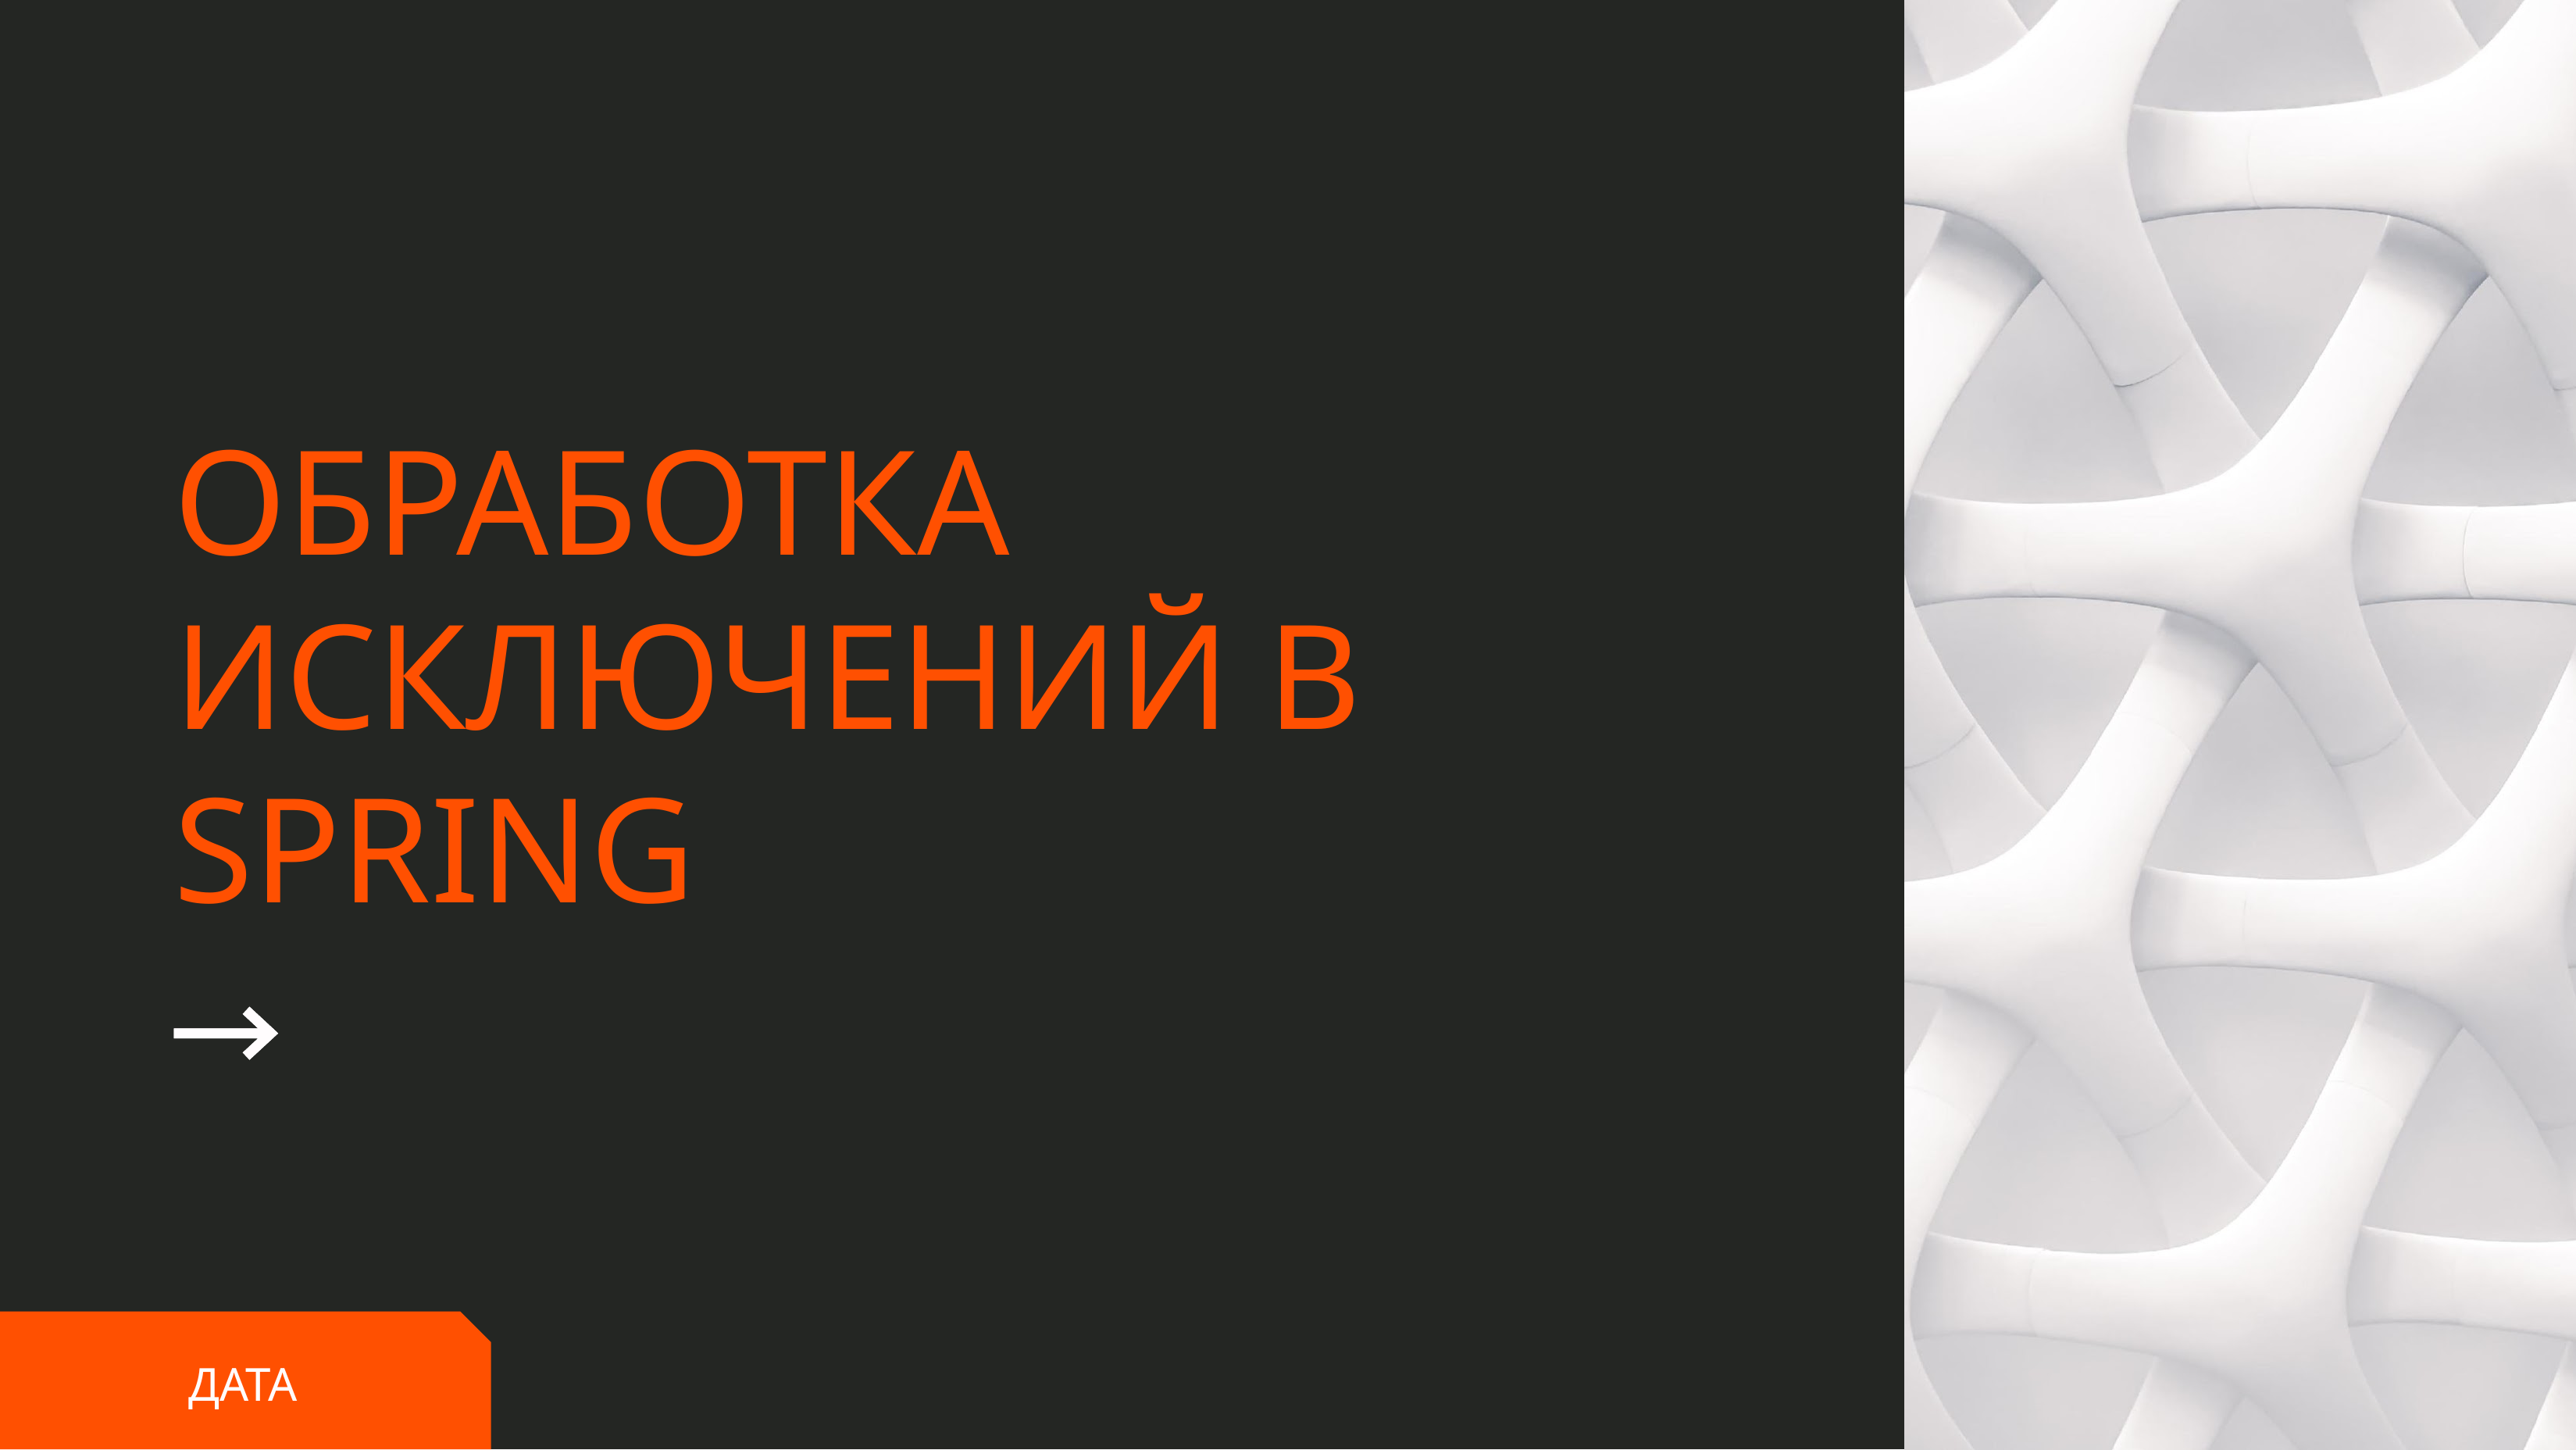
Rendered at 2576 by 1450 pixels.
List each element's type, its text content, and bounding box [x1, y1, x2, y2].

picture [1903, 0, 2576, 1450]
list ДАТА [24, 1350, 462, 1405]
title ОБРАБОТКА ИСКЛЮЧЕНИЙ В SPRING [173, 410, 1769, 932]
